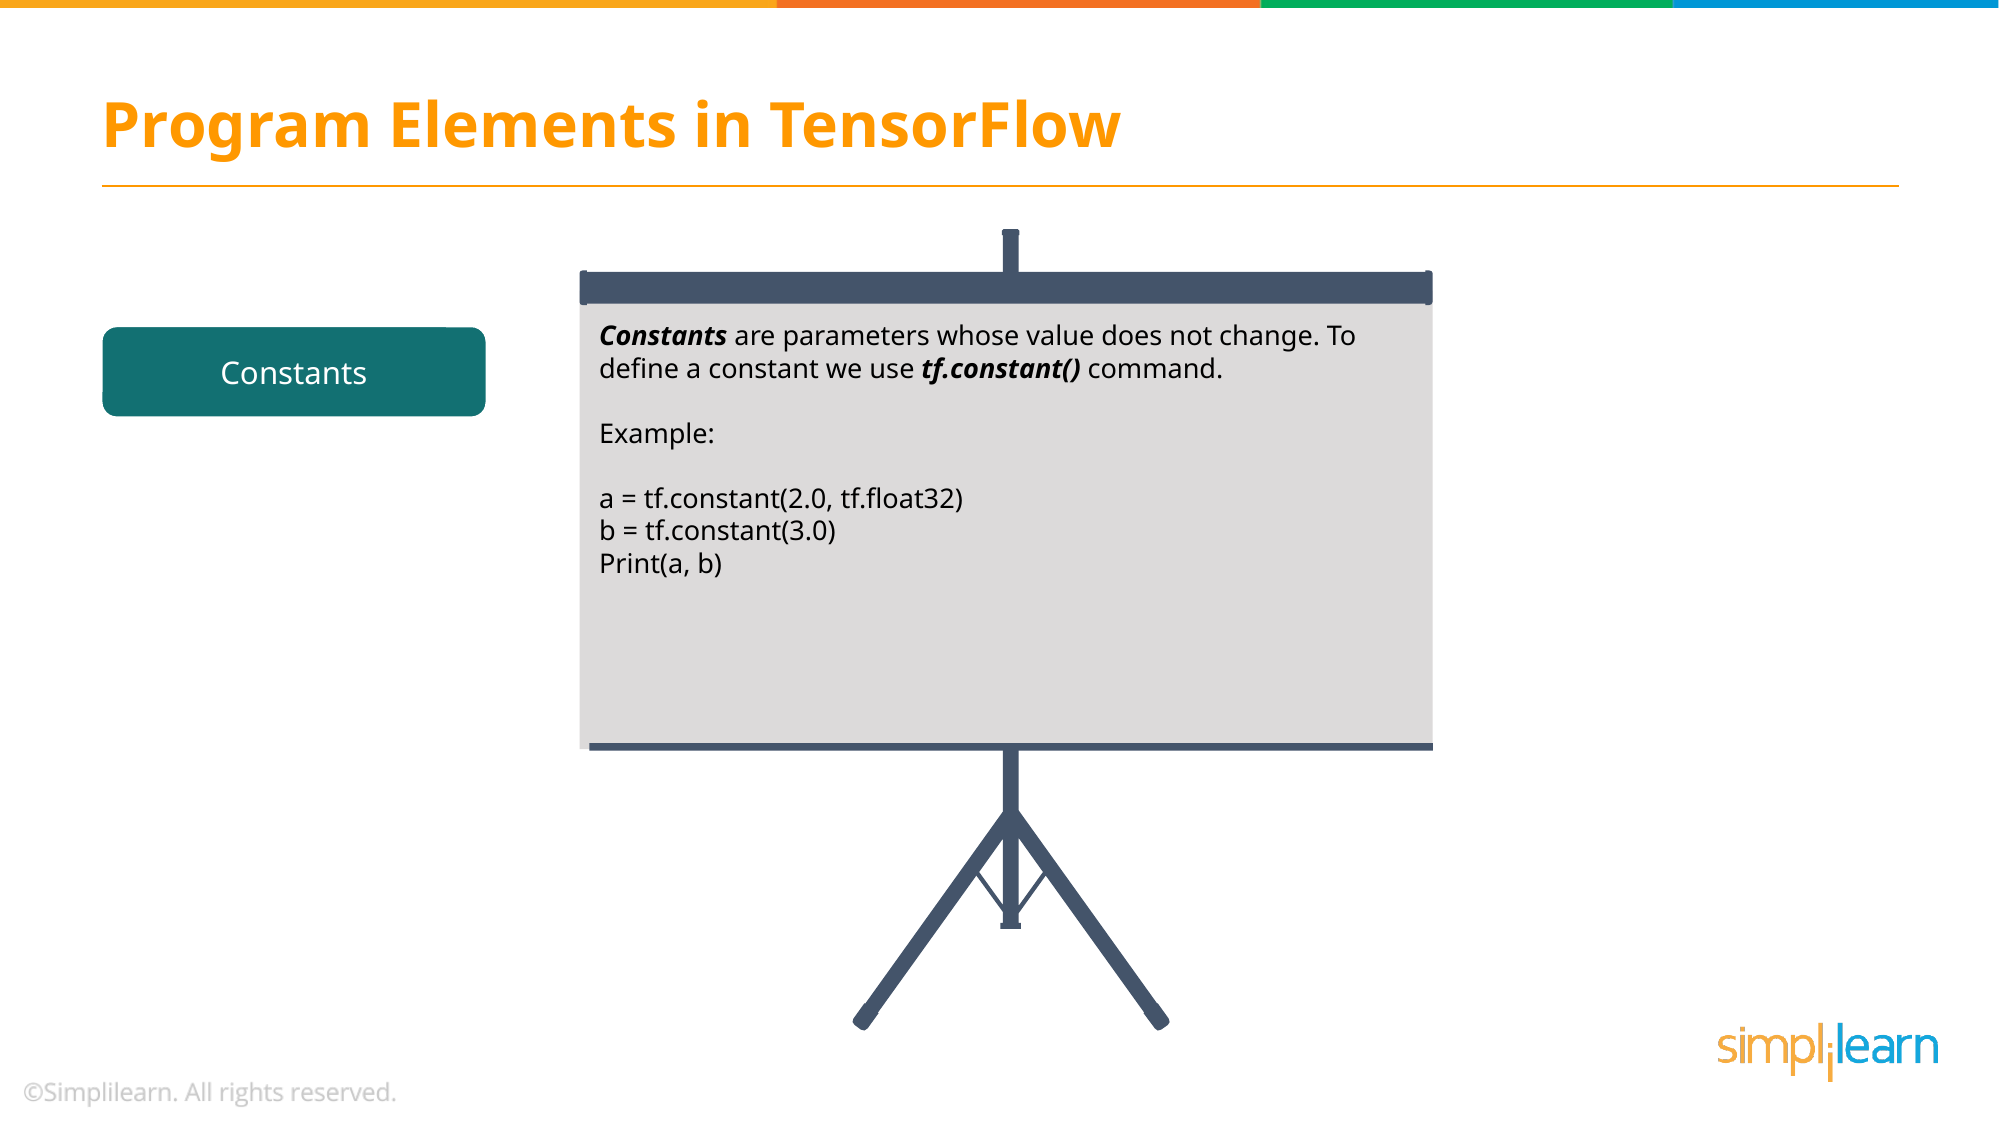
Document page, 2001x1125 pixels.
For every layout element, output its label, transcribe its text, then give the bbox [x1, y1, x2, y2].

text_box Constants [100, 325, 488, 419]
title Program Elements in TensorFlow [101, 93, 1900, 165]
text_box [579, 229, 1433, 1032]
picture [1710, 1014, 1946, 1089]
picture [0, 1065, 413, 1125]
picture [0, 0, 1673, 8]
